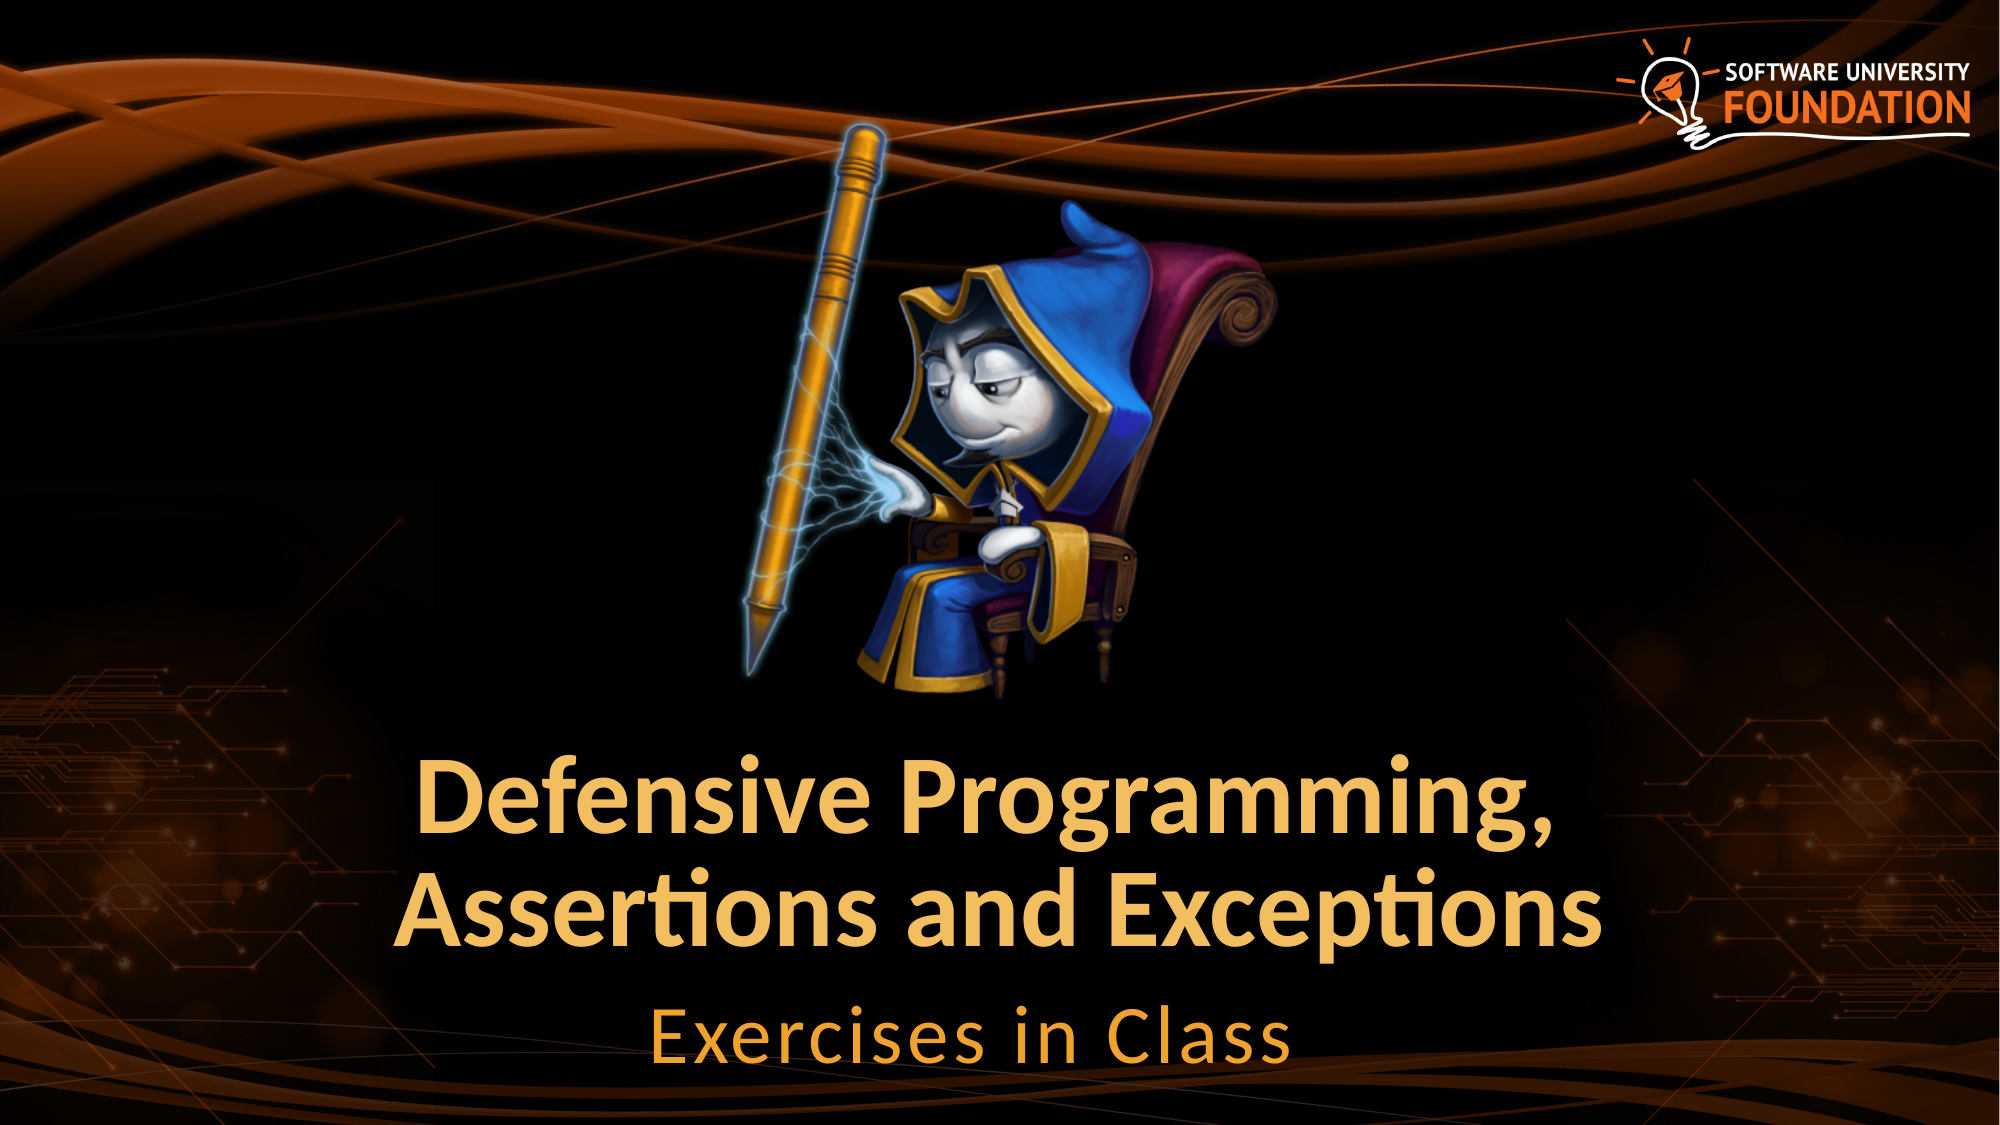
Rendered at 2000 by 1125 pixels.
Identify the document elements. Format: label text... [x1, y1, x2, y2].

list Exercises in Class [237, 969, 1704, 1088]
title Defensive Programming, Assertions and Exceptions [112, 734, 1888, 975]
picture [0, 0, 2000, 1125]
